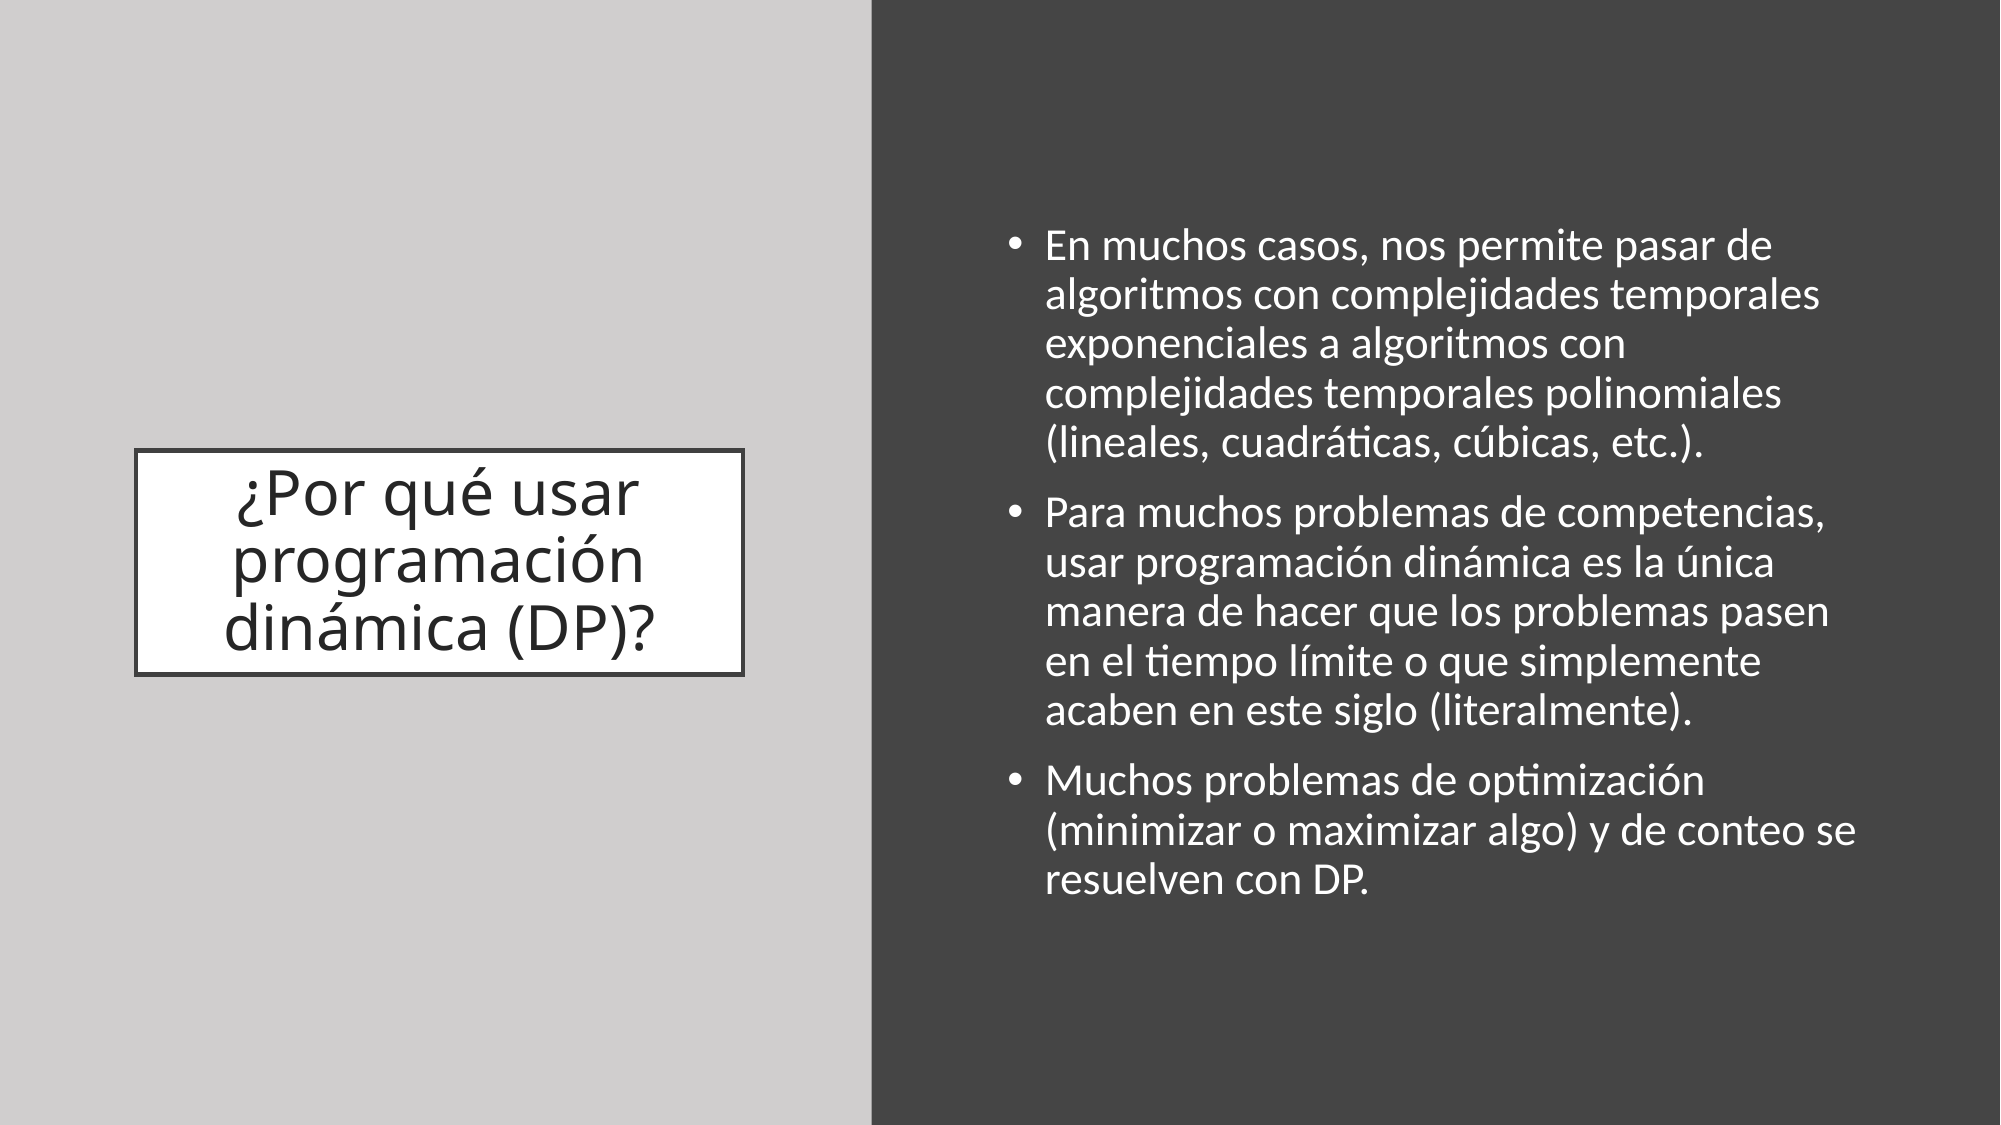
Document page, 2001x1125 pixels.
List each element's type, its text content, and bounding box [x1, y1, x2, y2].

list En muchos casos, nos permite pasar de algoritmos con complejidades temporales exponenciales a algoritmos con complejidades temporales polinomiales (lineales, cuadráticas, cúbicas, etc.). Para muchos problemas de competencias, usar programación dinámica es la única manera de hacer que los problemas pasen en el tiempo límite o que simplemente acaben en este siglo (literalmente). Muchos problemas de optimización (minimizar o maximizar algo) y de conteo se resuelven con DP. [992, 131, 1880, 994]
text_box [0, 0, 873, 1125]
title ¿Por qué usar programación dinámica (DP)? [136, 450, 743, 675]
